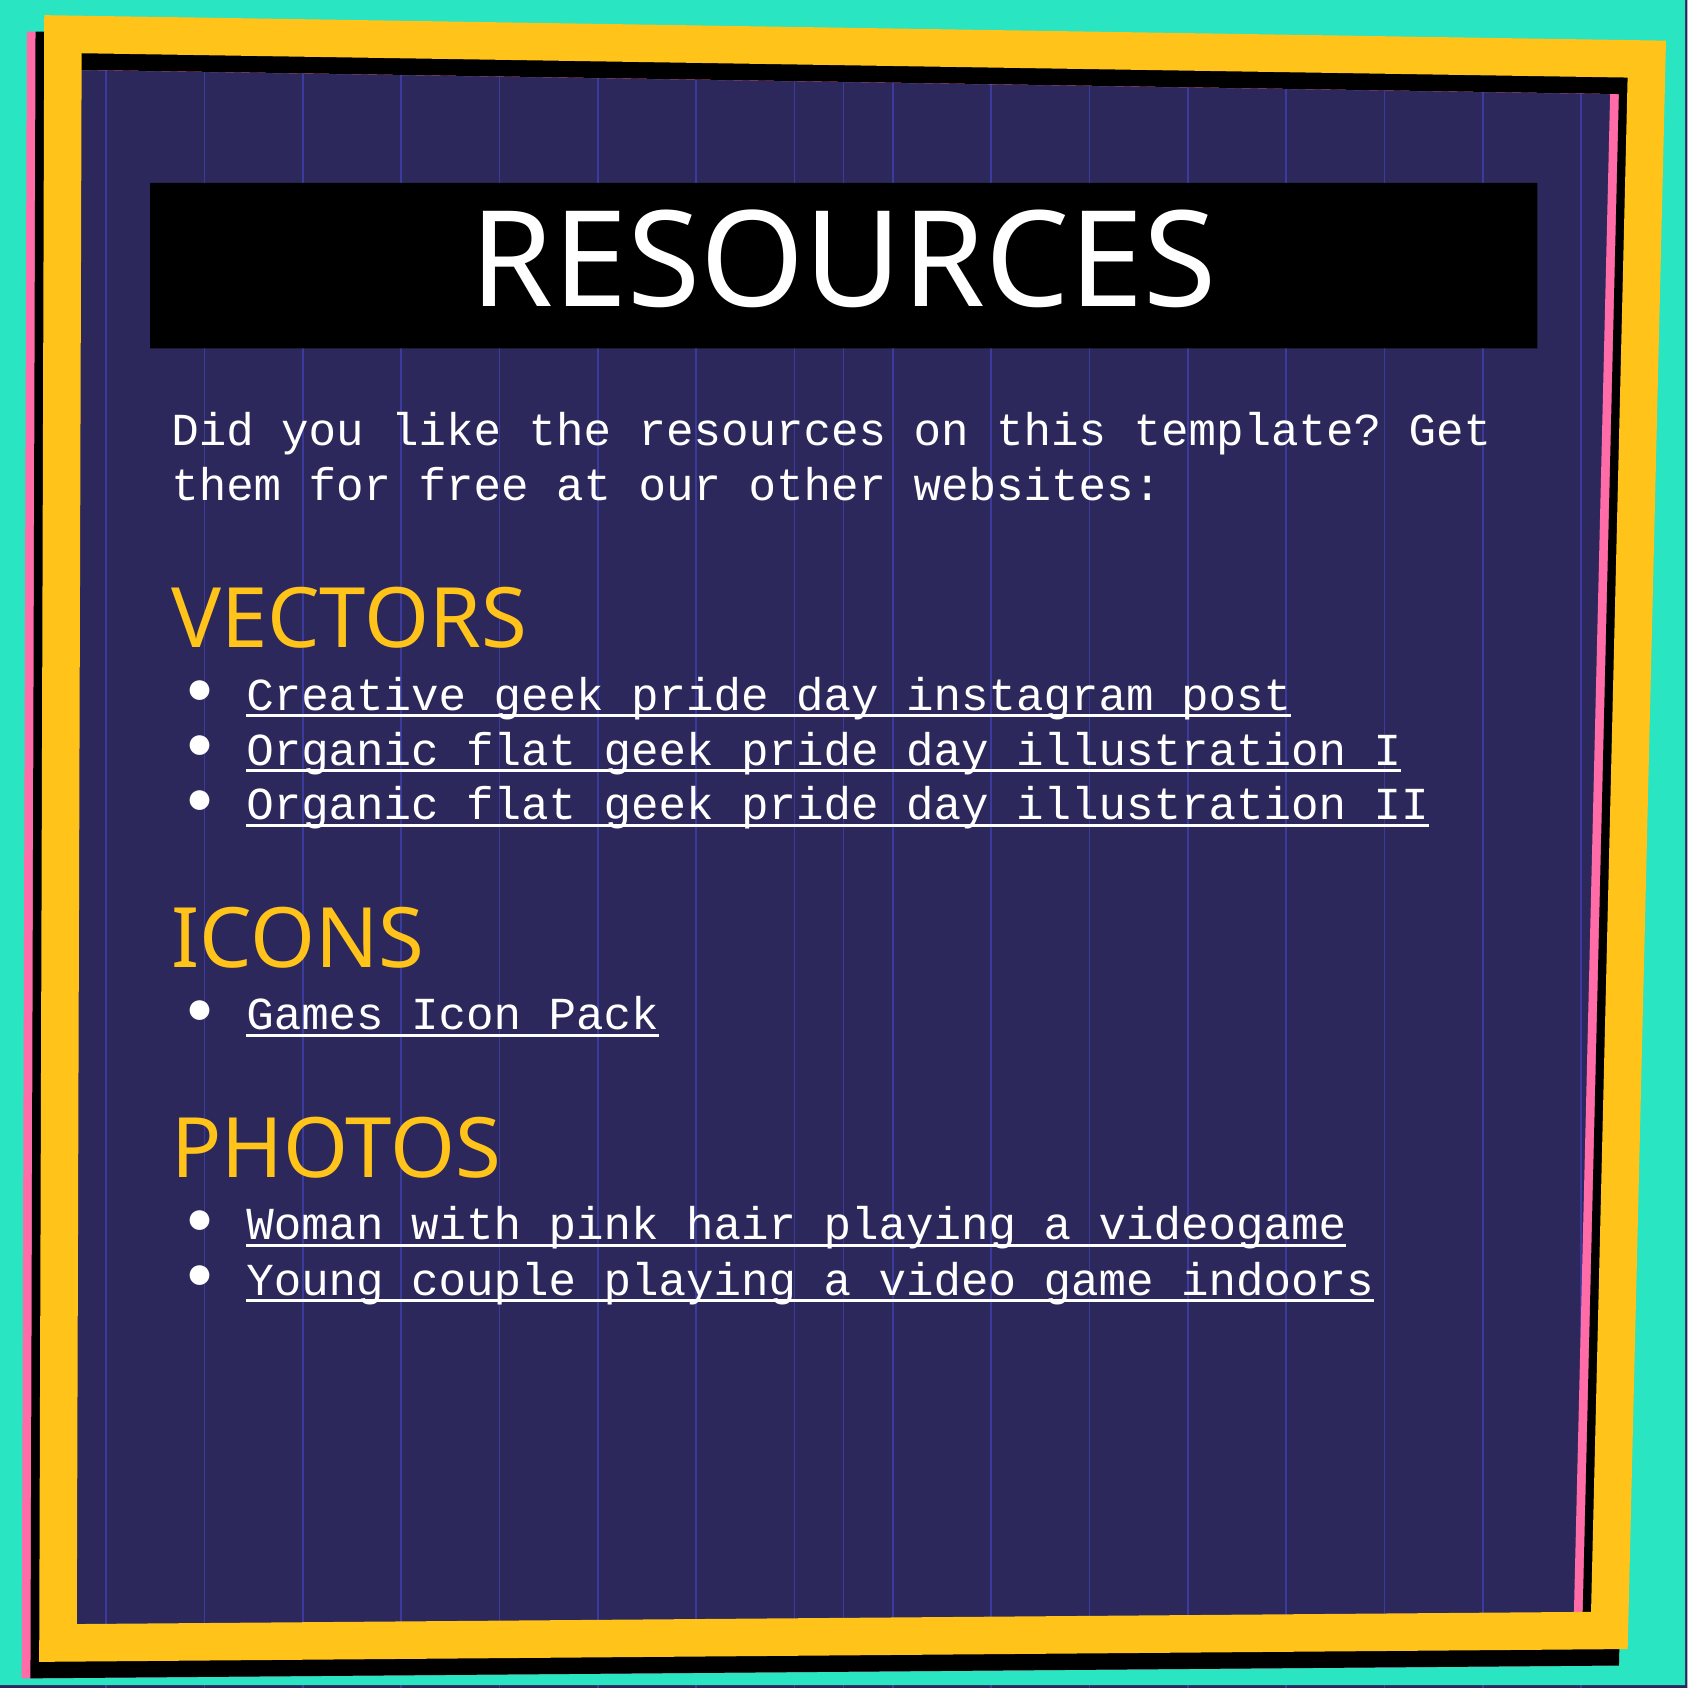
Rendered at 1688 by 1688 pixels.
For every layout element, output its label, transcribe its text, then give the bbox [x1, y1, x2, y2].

list Did you like the resources on this template? Get them for free at our other websites: VECTORS Creative geek pride day instagram post Organic flat geek pride day illustration I Organic flat geek pride day illustration II ICONS Games Icon Pack PHOTOS Woman with pink hair playing a videogame Young couple playing a video game indoors [150, 378, 1538, 1499]
title RESOURCES [150, 182, 1538, 349]
